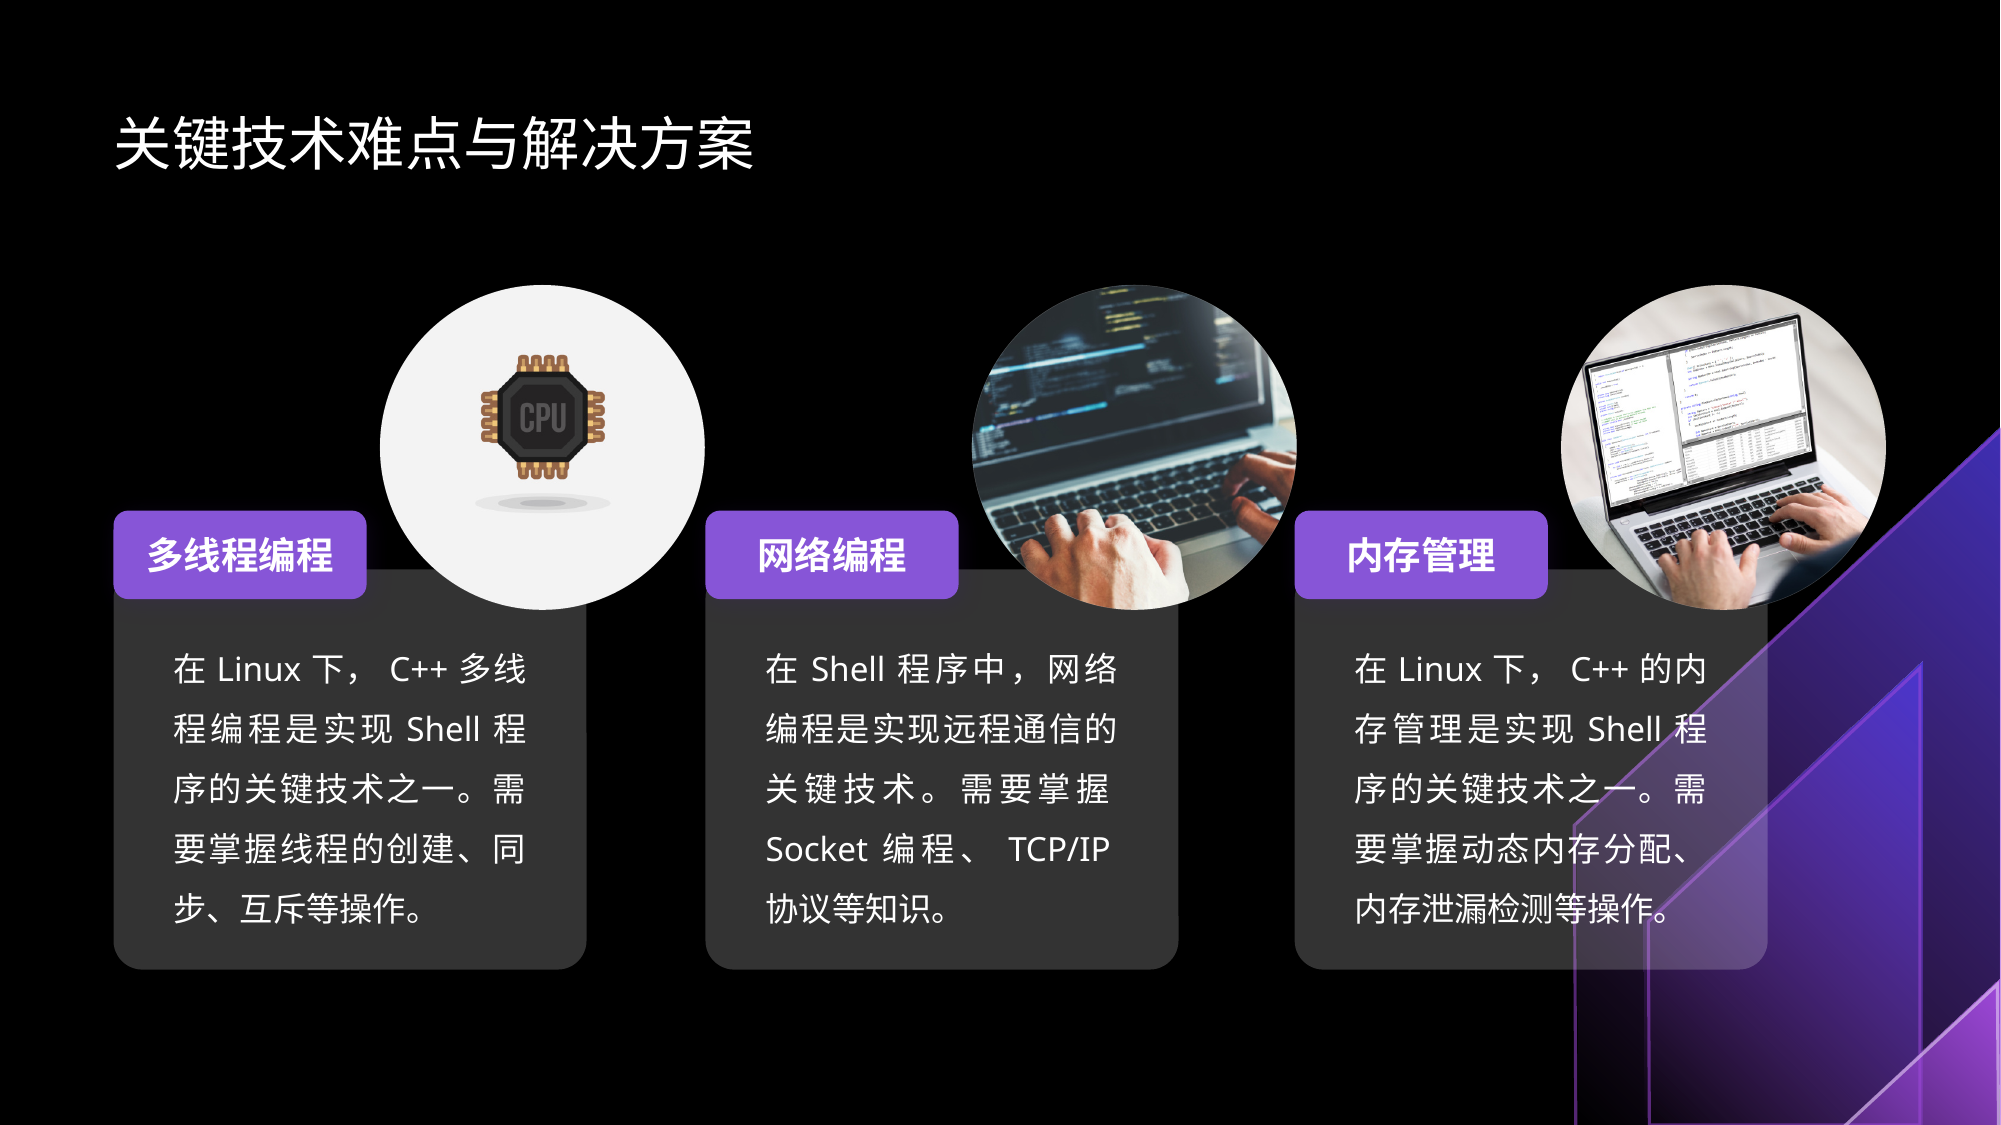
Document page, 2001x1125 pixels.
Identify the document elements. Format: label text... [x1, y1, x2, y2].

text_box 在Linux下，C++多线程编程是实现Shell程序的关键技术之一。需要掌握线程的创建、同步、互斥等操作。 [112, 600, 588, 971]
text_box 内存管理 [1297, 509, 1549, 601]
text_box 在Shell程序中，网络编程是实现远程通信的关键技术。需要掌握Socket编程、TCP/IP协议等知识。 [704, 600, 1180, 971]
text_box 网络编程 [705, 509, 960, 601]
text_box 在Linux下，C++的内存管理是实现Shell程序的关键技术之一。需要掌握动态内存分配、内存泄漏检测等操作。 [1293, 599, 1769, 971]
picture [379, 284, 705, 610]
picture [1561, 284, 1886, 610]
title 关键技术难点与解决方案 [113, 59, 1886, 178]
picture [971, 284, 1297, 610]
text_box 多线程编程 [112, 509, 368, 601]
